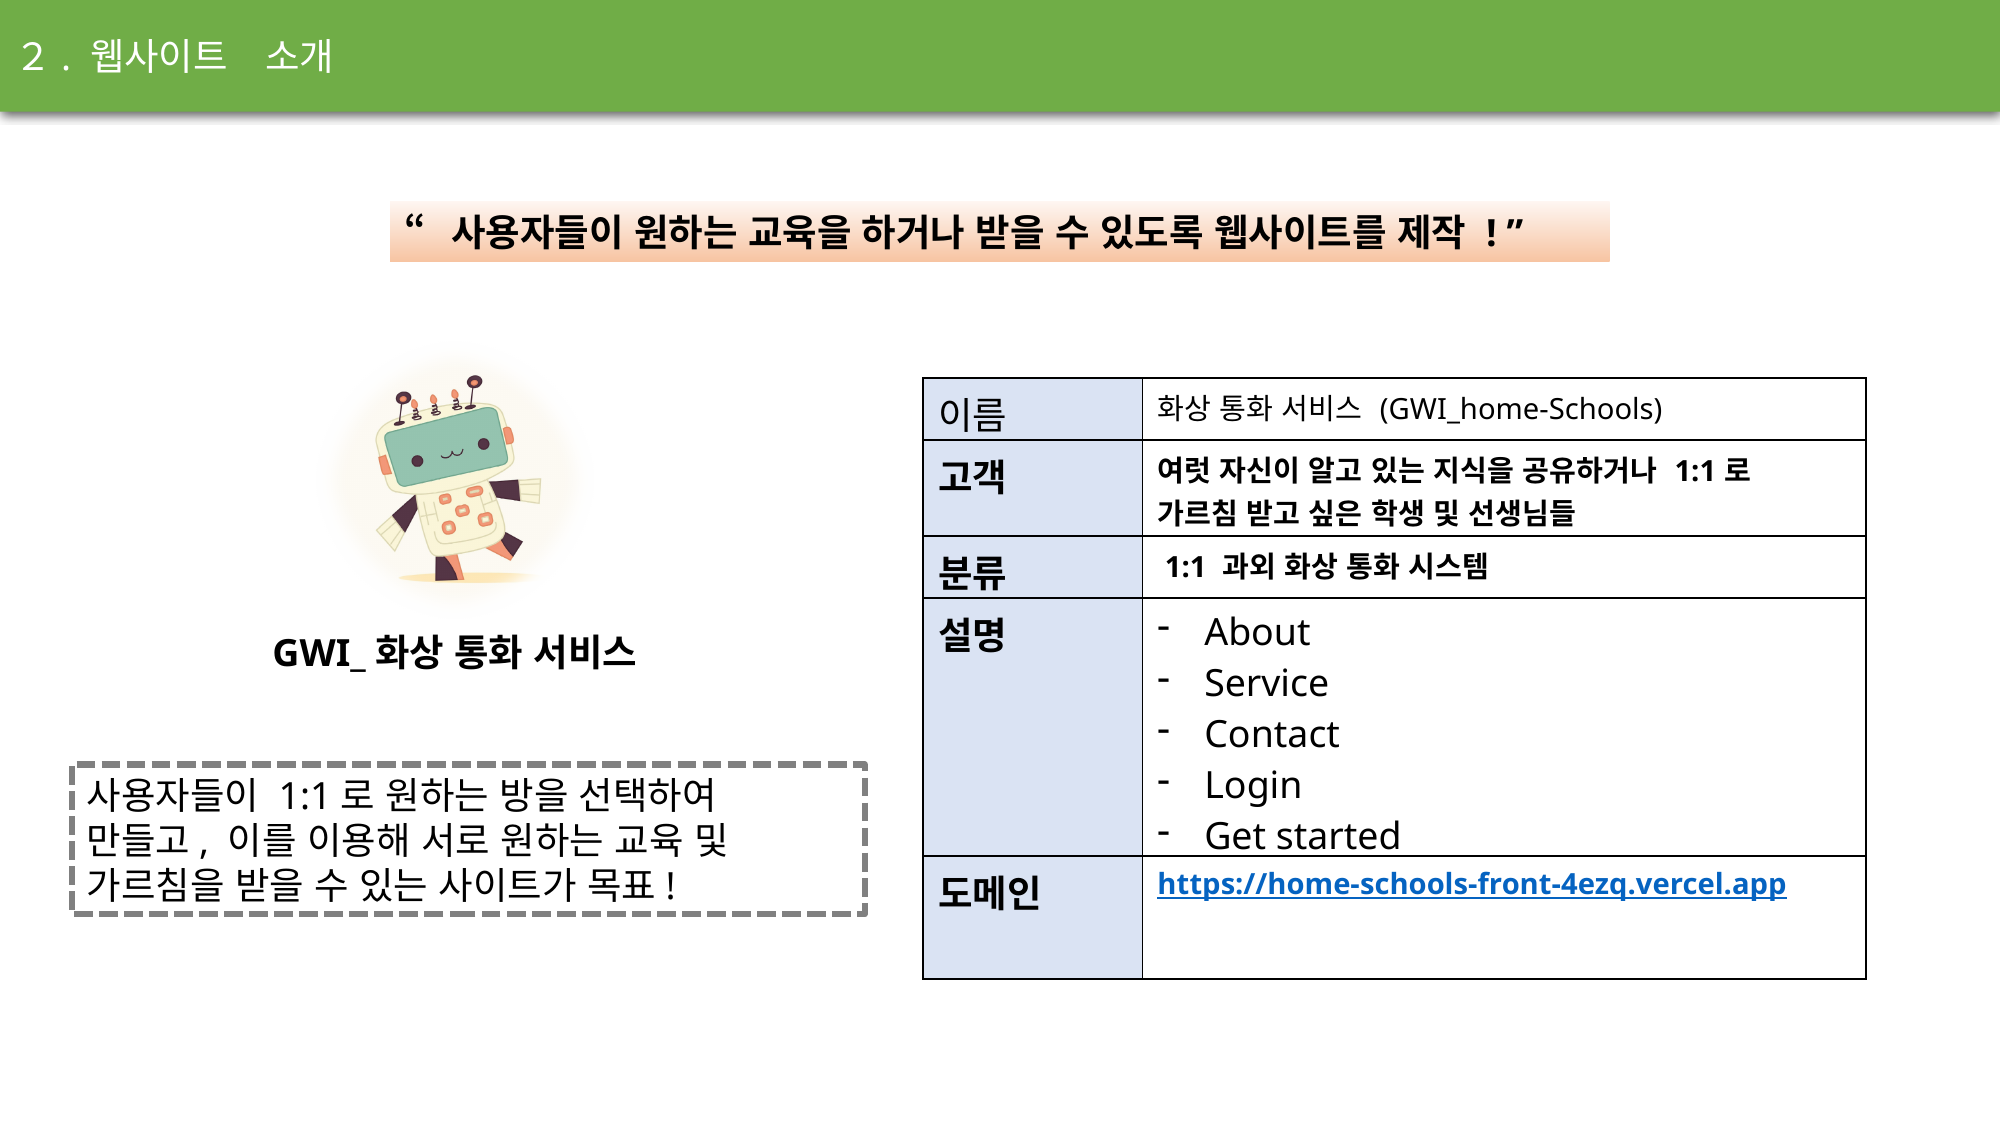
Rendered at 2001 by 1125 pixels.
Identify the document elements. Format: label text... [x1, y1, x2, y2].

text_box ２. 웹사이트 소개 [0, 0, 2000, 112]
table_cell 고객 [924, 441, 1142, 535]
table_cell 설명 [924, 599, 1142, 855]
text_box GWI_화상 통화 서비스 [257, 621, 653, 681]
table_cell 여럿 자신이 알고 있는 지식을 공유하거나 1:1로 가르침 받고 싶은 학생 및 선생님들 [1143, 441, 1865, 535]
table_cell 1:1 과외 화상 통화 시스템 [1143, 537, 1865, 597]
picture [313, 338, 597, 622]
table_cell https://home-schools-front-4ezq.vercel.app [1143, 857, 1865, 978]
text_box 사용자들이 1:1로 원하는 방을 선택하여 만들고, 이를 이용해 서로 원하는 교육 및 가르침을 받을 수 있는 사이트가 목표! [71, 764, 865, 915]
table_cell 분류 [924, 537, 1142, 597]
table_cell 도메인 [924, 857, 1142, 978]
text_box “사용자들이 원하는 교육을 하거나 받을 수 있도록 웹사이트를 제작 ! ” [390, 201, 1610, 262]
table_header 화상 통화 서비스 (GWI_home-Schools) [1143, 379, 1865, 439]
table_cell About Service Contact Login Get started [1143, 599, 1865, 855]
table_header 이름 [924, 379, 1142, 439]
